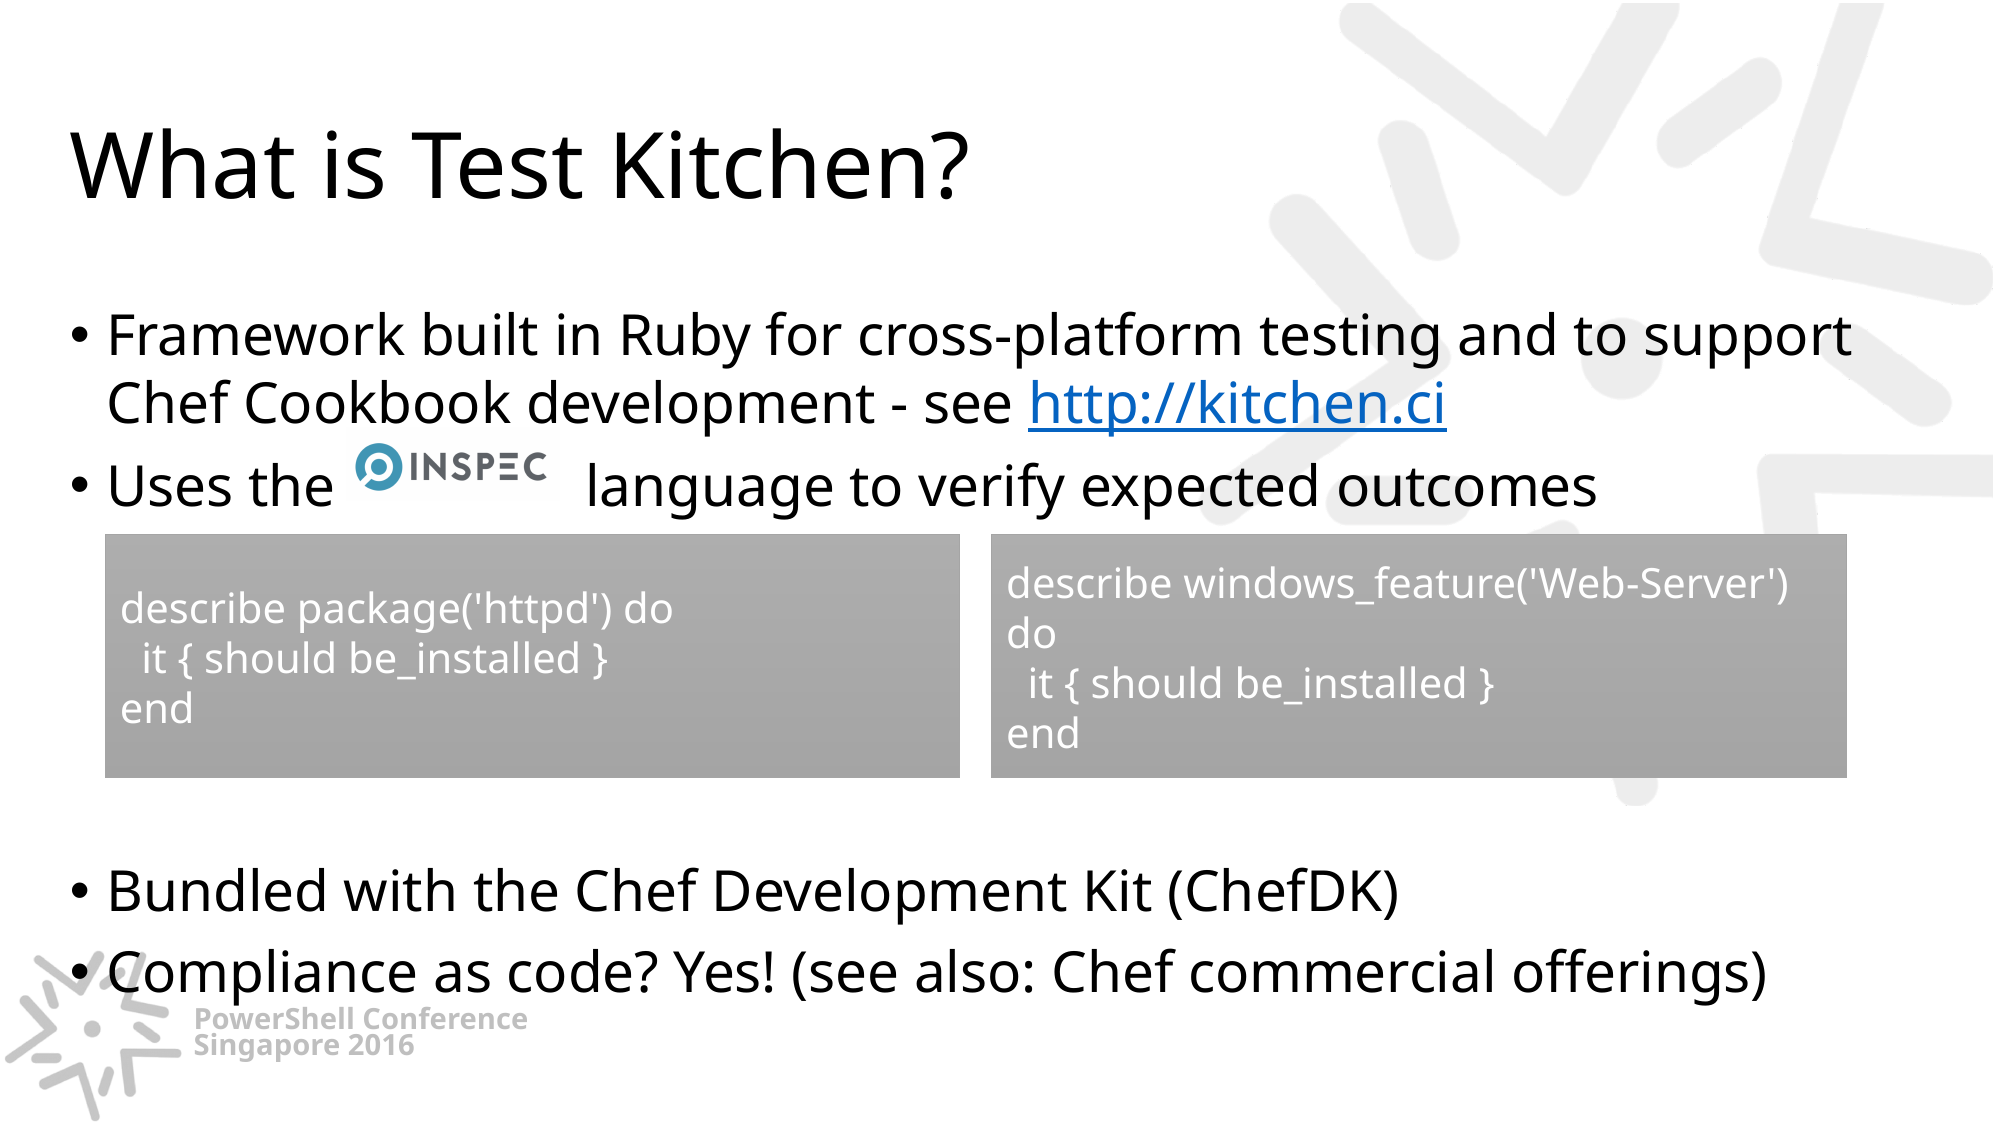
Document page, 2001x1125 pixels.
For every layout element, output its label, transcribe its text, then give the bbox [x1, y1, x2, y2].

picture [1190, 3, 1993, 806]
text_box describe package('httpd') do it { should be_installed } end [105, 534, 960, 778]
picture [346, 427, 560, 501]
text_box describe windows_feature('Web-Server') do it { should be_installed } end [991, 534, 1847, 778]
title What is Test Kitchen? [55, 59, 1953, 278]
list Framework built in Ruby for cross-platform testing and to support Chef Cookbook development - see http://kitchen.ci Uses the language to verify expected outcomes Bundled with the Chef Development Kit (ChefDK) Compliance as code? Yes! (see also: Chef commercial offerings) [55, 299, 1953, 1014]
